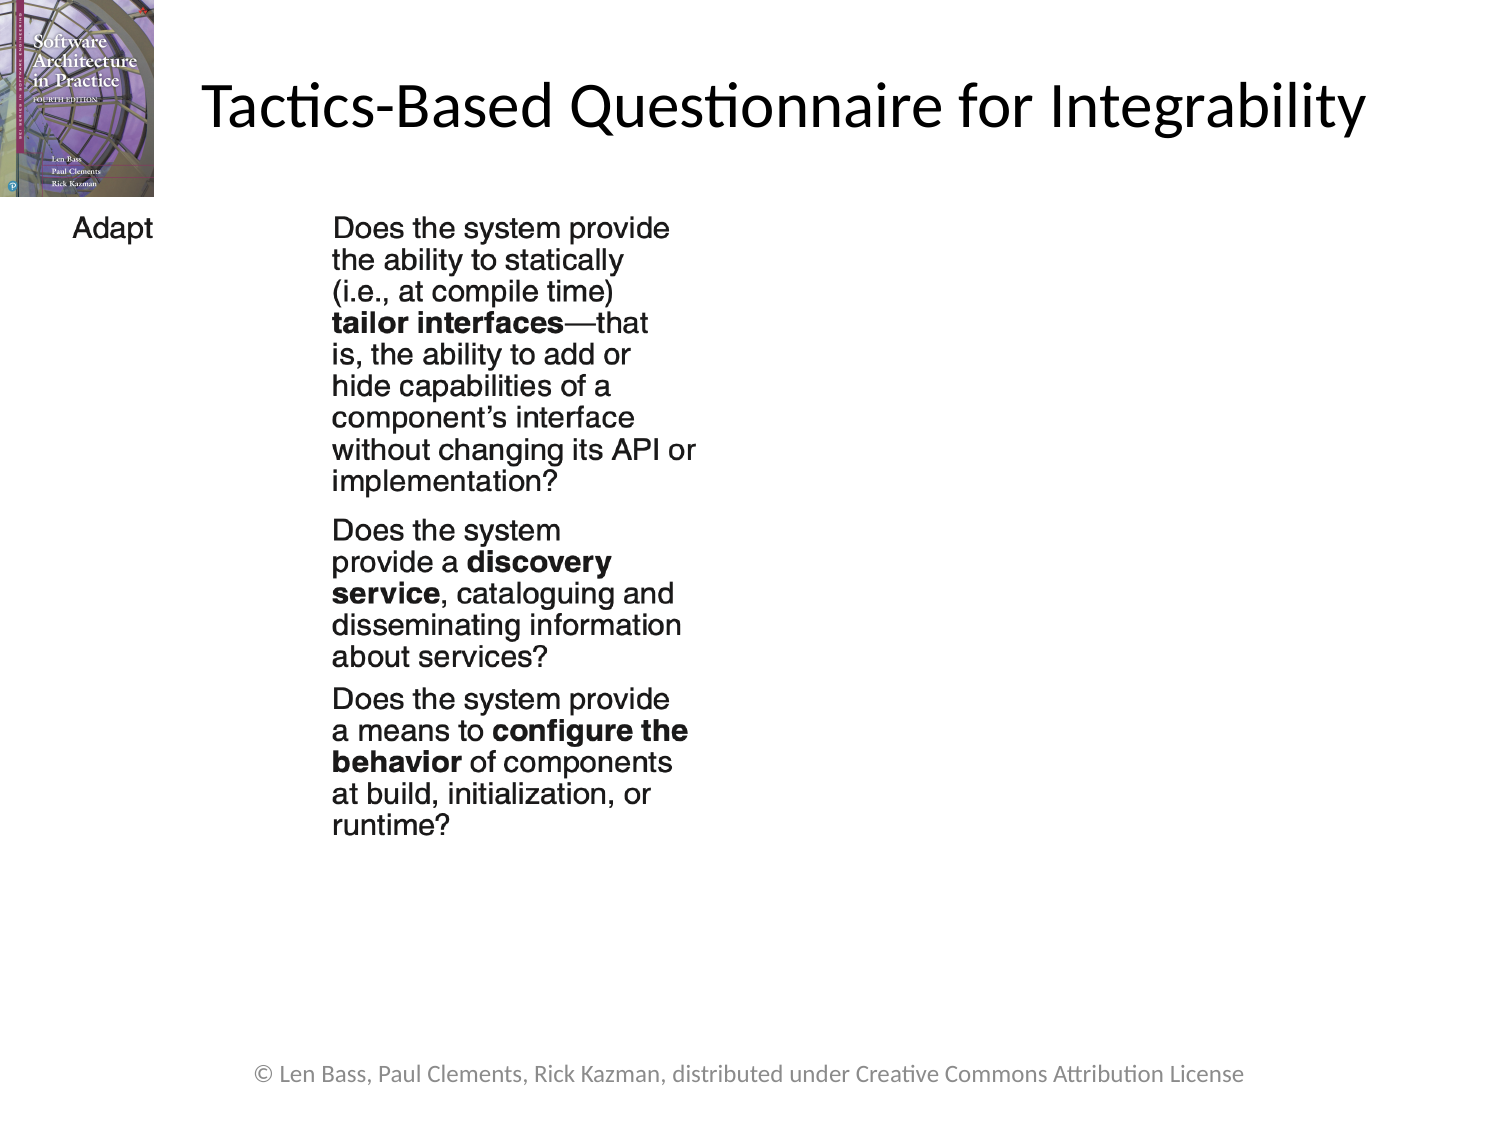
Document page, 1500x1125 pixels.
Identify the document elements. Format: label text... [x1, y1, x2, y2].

picture [0, 0, 154, 197]
picture [41, 202, 1436, 847]
footer © Len Bass, Paul Clements, Rick Kazman, distributed under Creative Commons Attribution License [230, 1042, 1270, 1103]
title Tactics-Based Questionnaire for Integrability [159, 45, 1425, 173]
